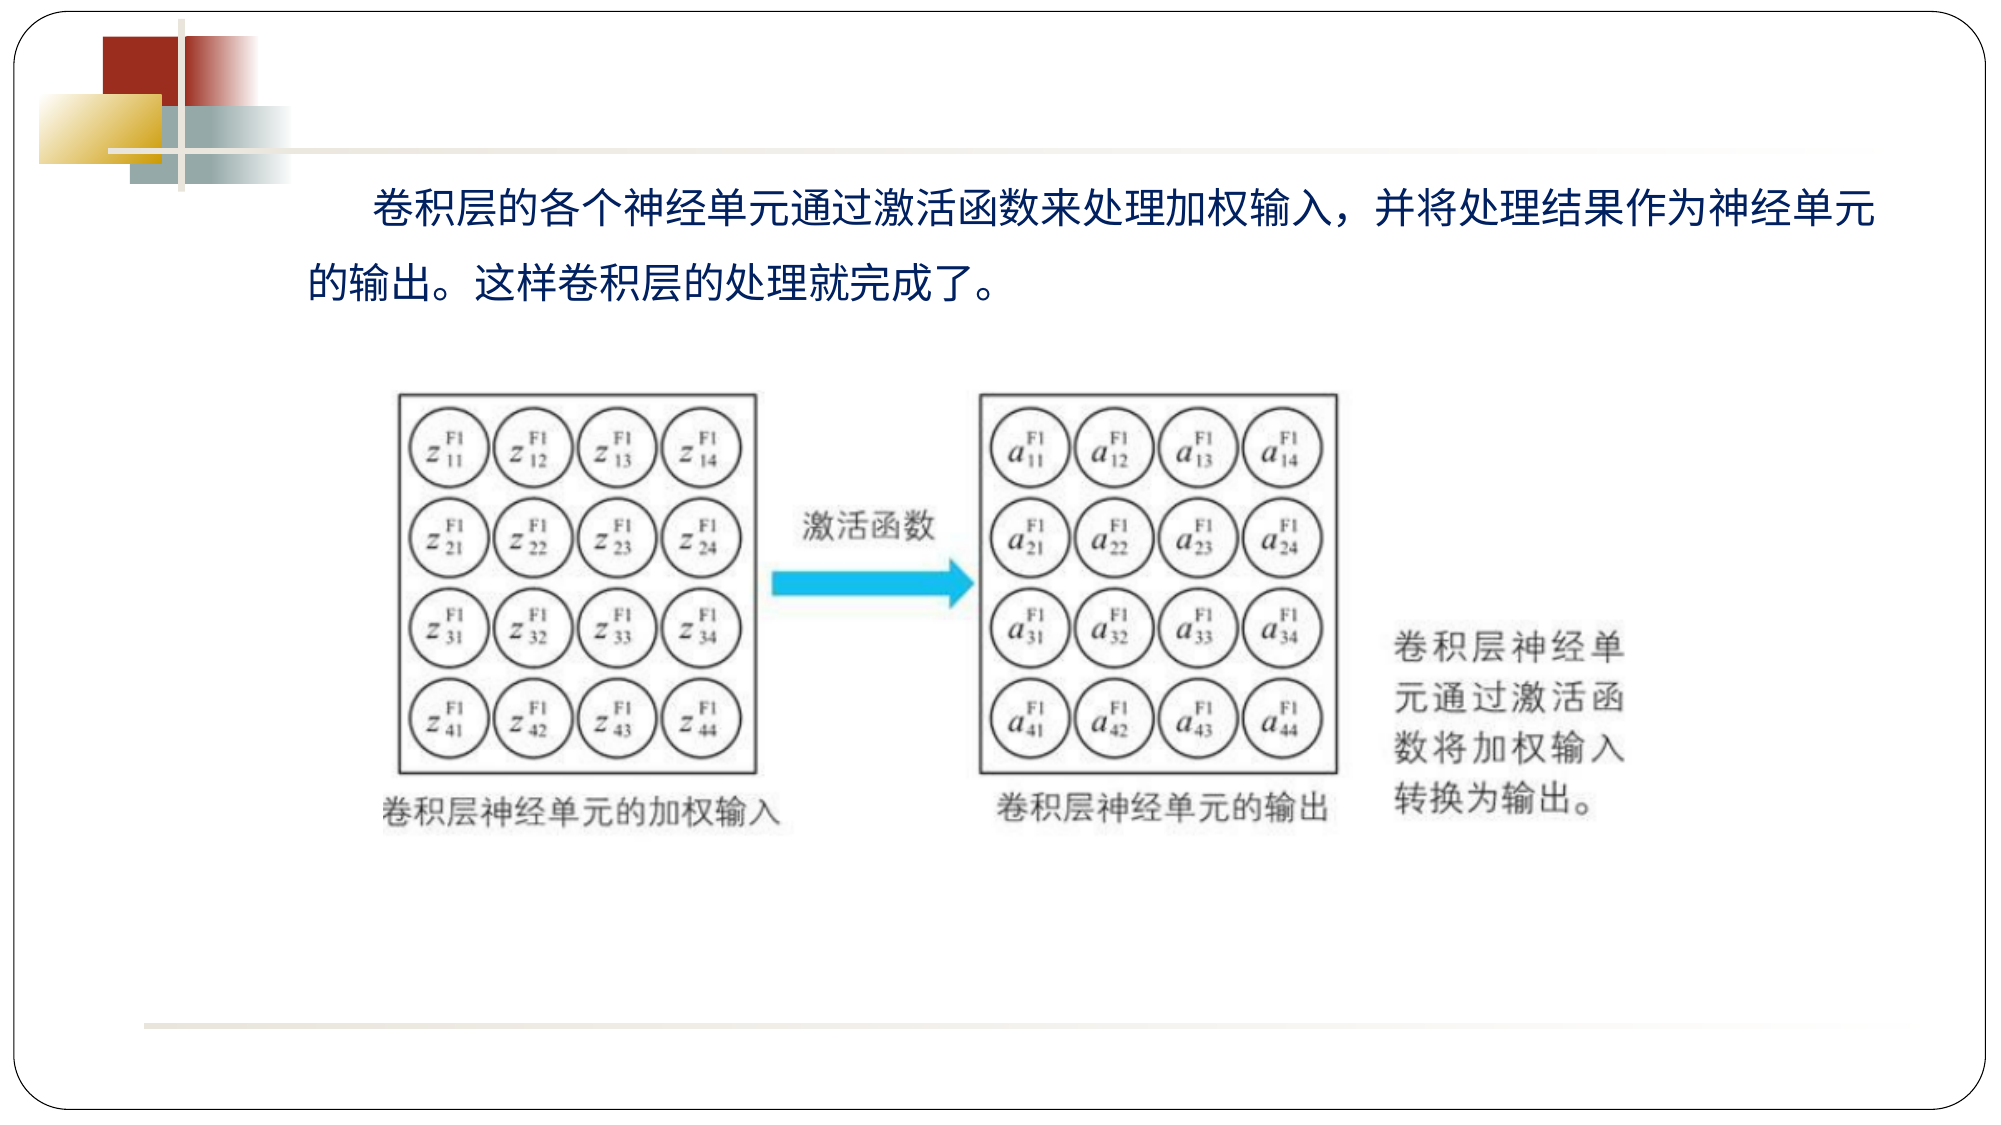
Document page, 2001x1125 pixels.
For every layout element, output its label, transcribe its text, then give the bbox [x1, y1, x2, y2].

picture [383, 364, 1640, 846]
text_box [0, 94, 1375, 184]
text_box 卷积层的各个神经单元通过激活函数来处理加权输入，并将处理结果作为神经单元的输出。这样卷积层的处理就完成了。 [292, 149, 1917, 315]
